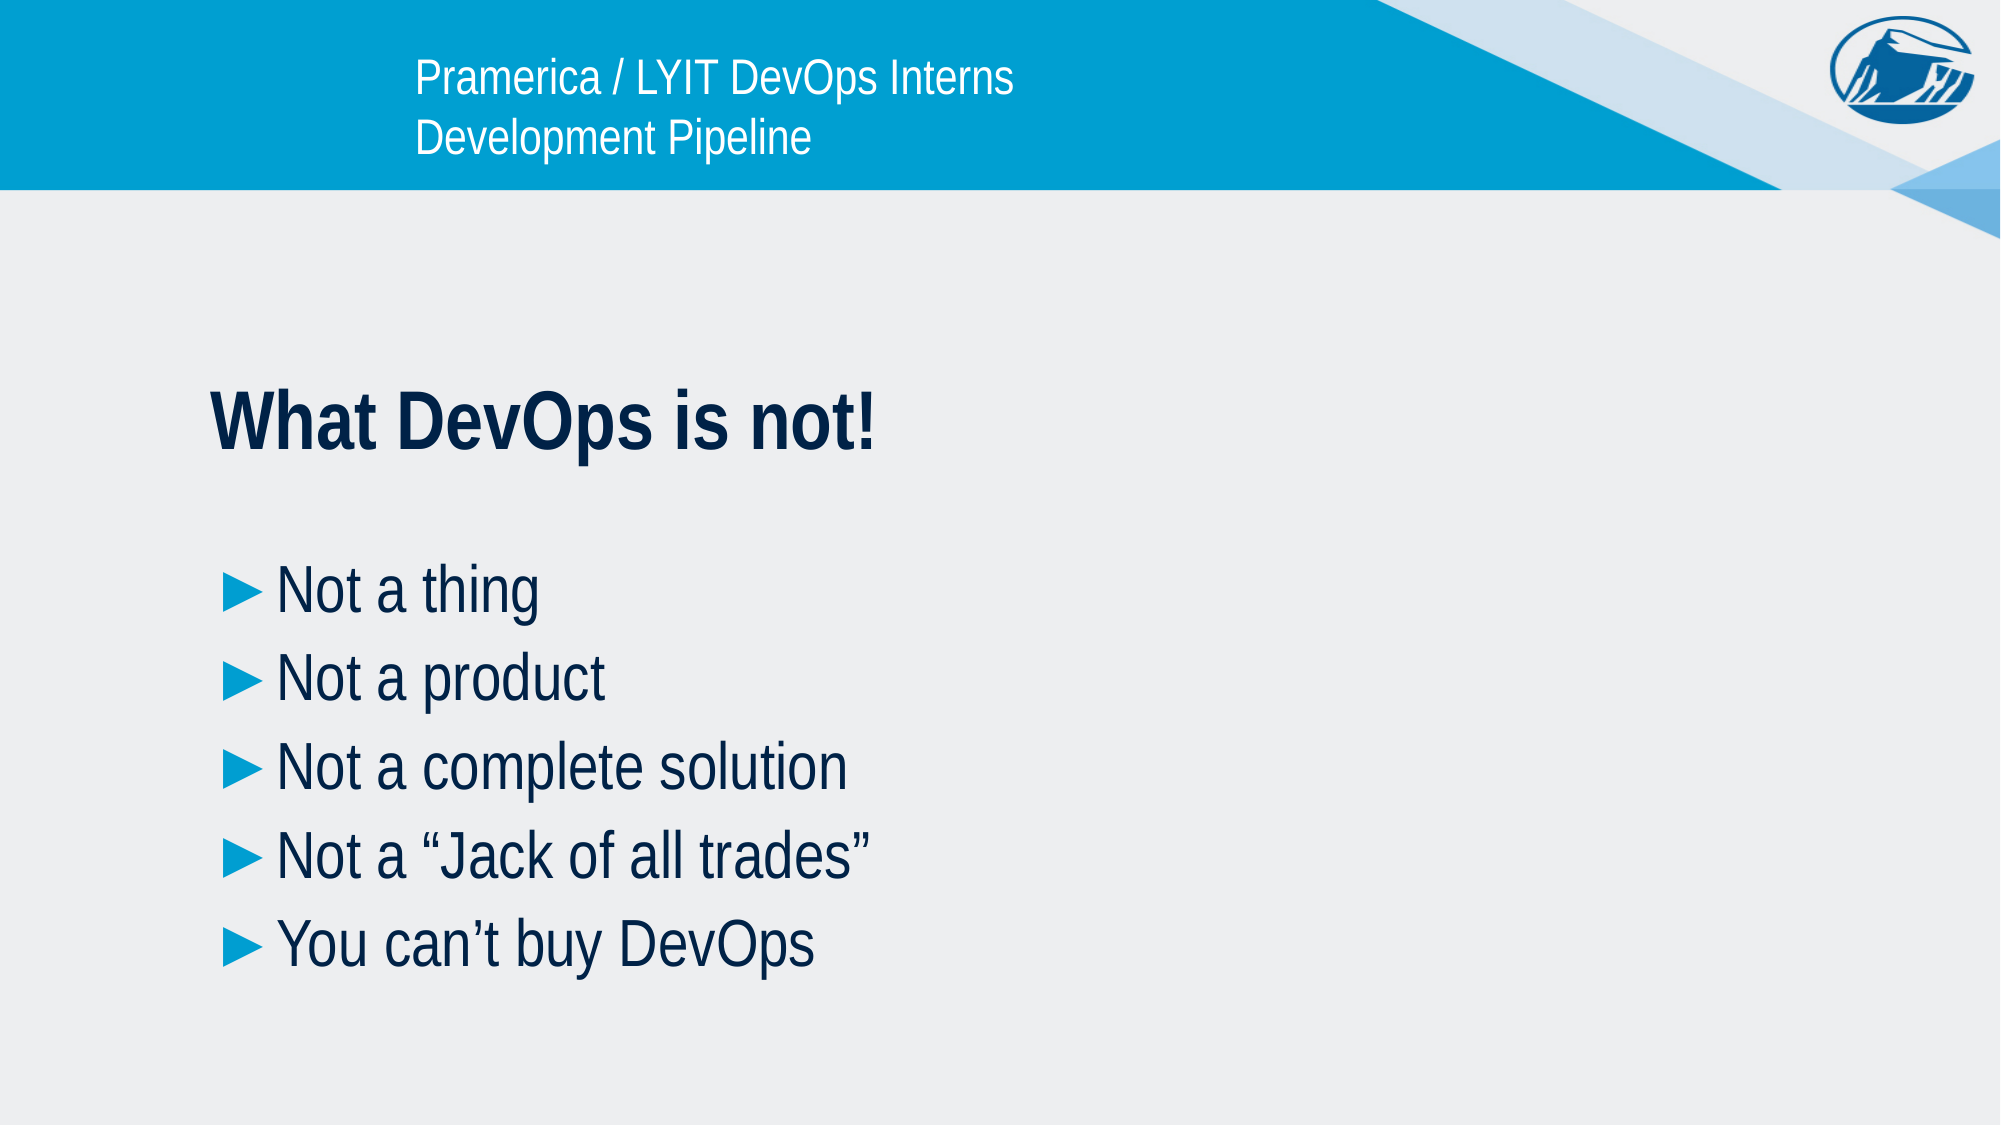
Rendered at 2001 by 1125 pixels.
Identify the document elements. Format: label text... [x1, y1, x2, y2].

text_box Pramerica / LYIT DevOps Interns Development Pipeline [399, 37, 1275, 173]
picture [0, 0, 2001, 1125]
list Not a thing Not a product Not a complete solution Not a “Jack of all trades” You can’t buy DevOps [195, 544, 1821, 1125]
title What DevOps is not! [195, 301, 1821, 544]
